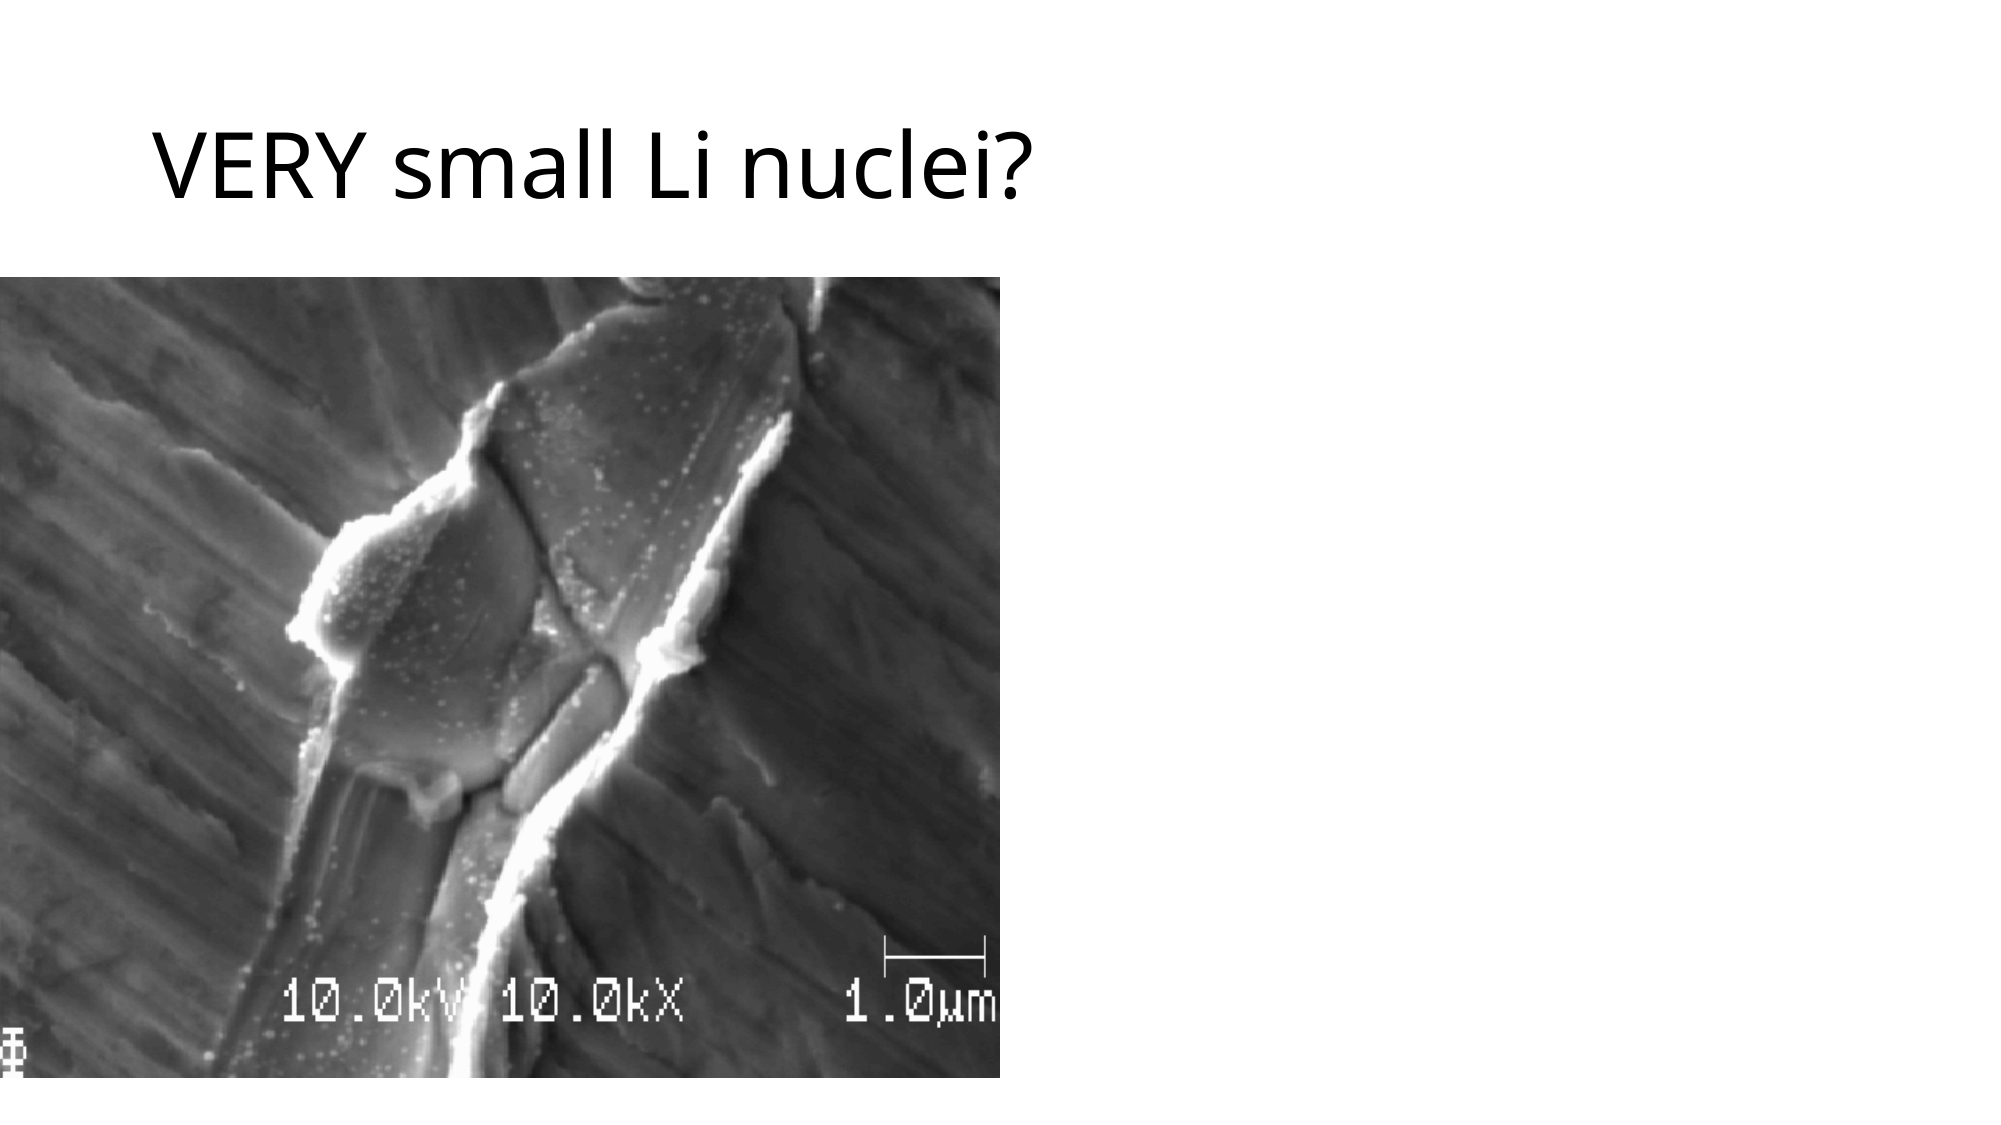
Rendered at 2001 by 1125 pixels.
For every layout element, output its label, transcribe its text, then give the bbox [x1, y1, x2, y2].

title VERY small Li nuclei? [137, 59, 1863, 278]
picture [0, 277, 1000, 1078]
